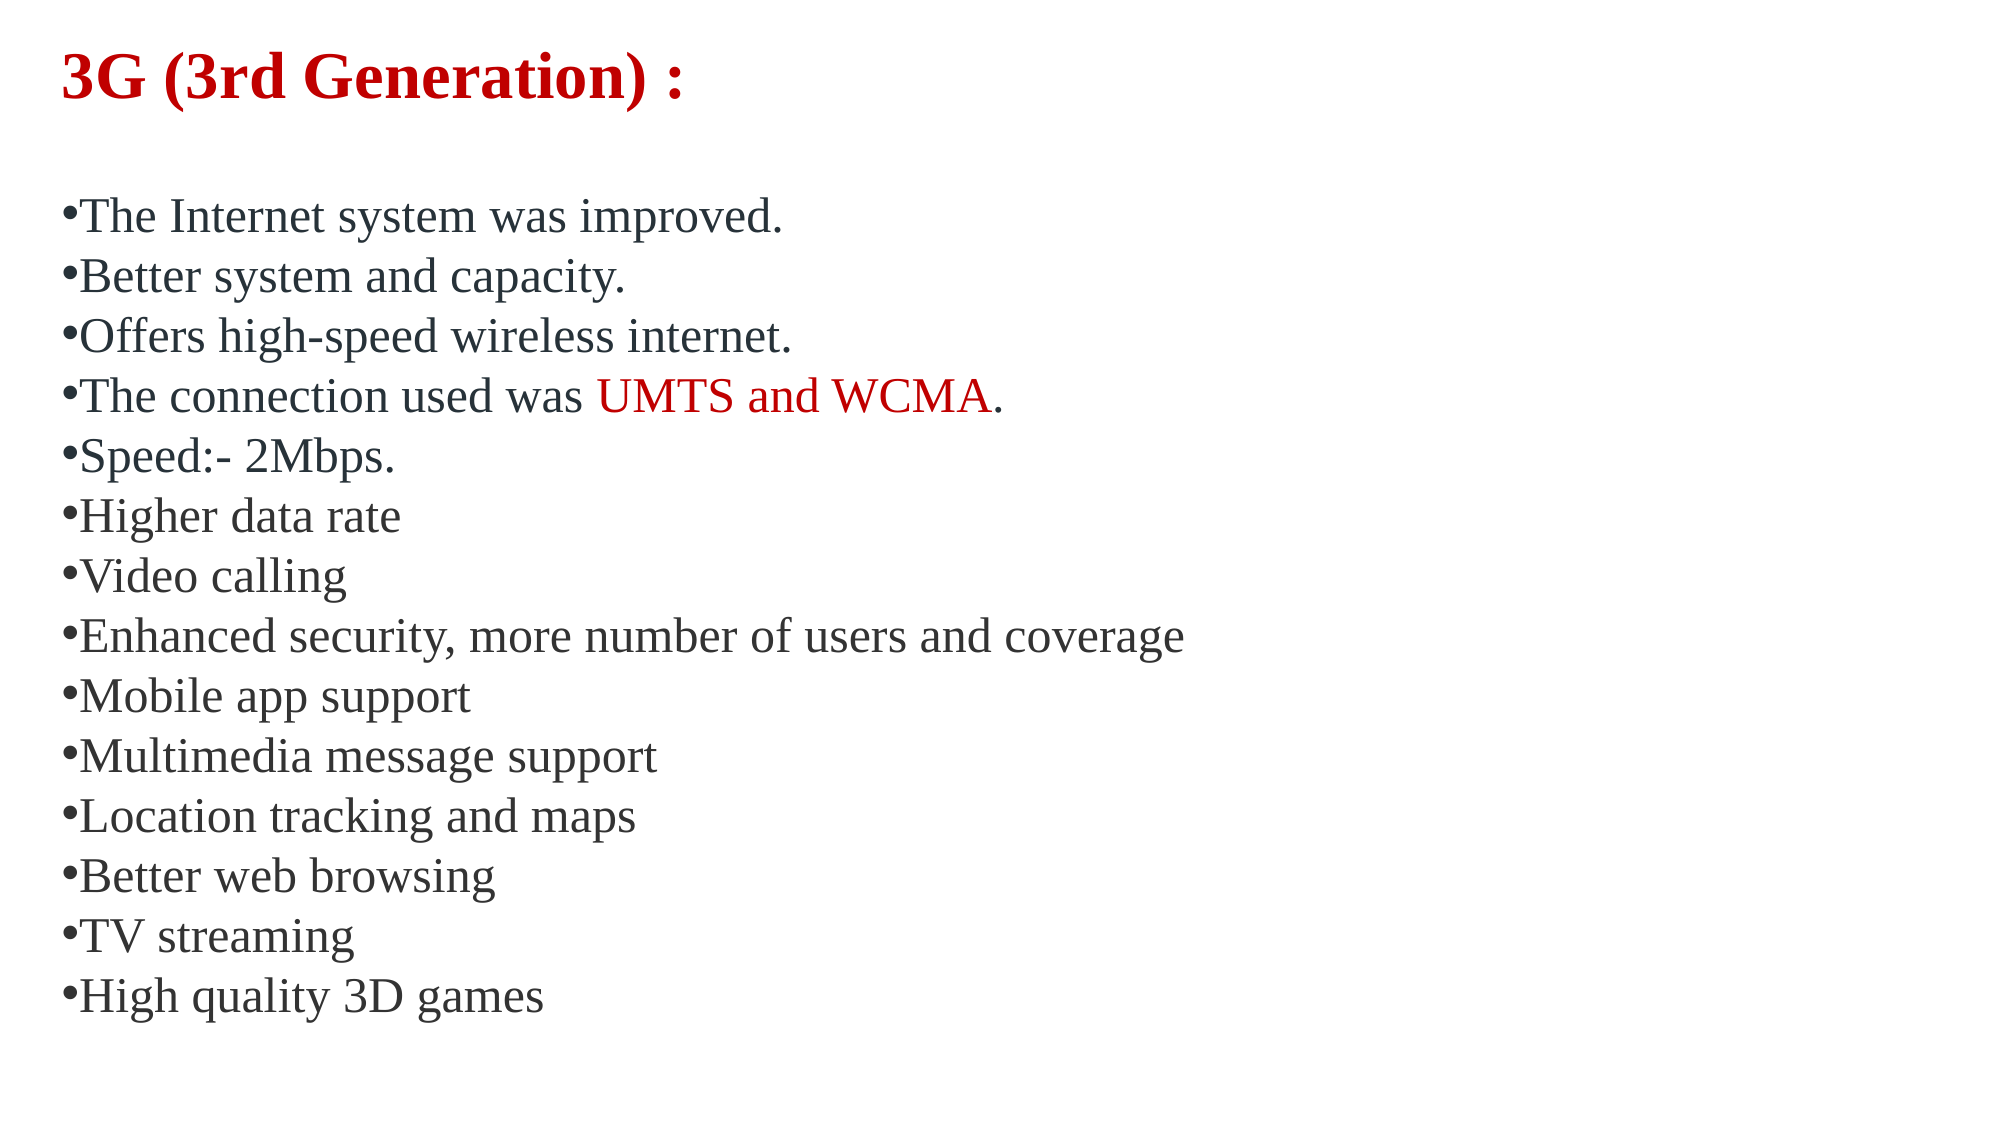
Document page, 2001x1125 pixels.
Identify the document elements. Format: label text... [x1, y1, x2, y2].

text_box 3G (3rd Generation) : The Internet system was improved. Better system and capacity. Offers high-speed wireless internet. The connection used was UMTS and WCMA. Speed:- 2Mbps. Higher data rate Video calling Enhanced security, more number of users and coverage Mobile app support Multimedia message support Location tracking and maps Better web browsing TV streaming High quality 3D games [46, 24, 1633, 1125]
